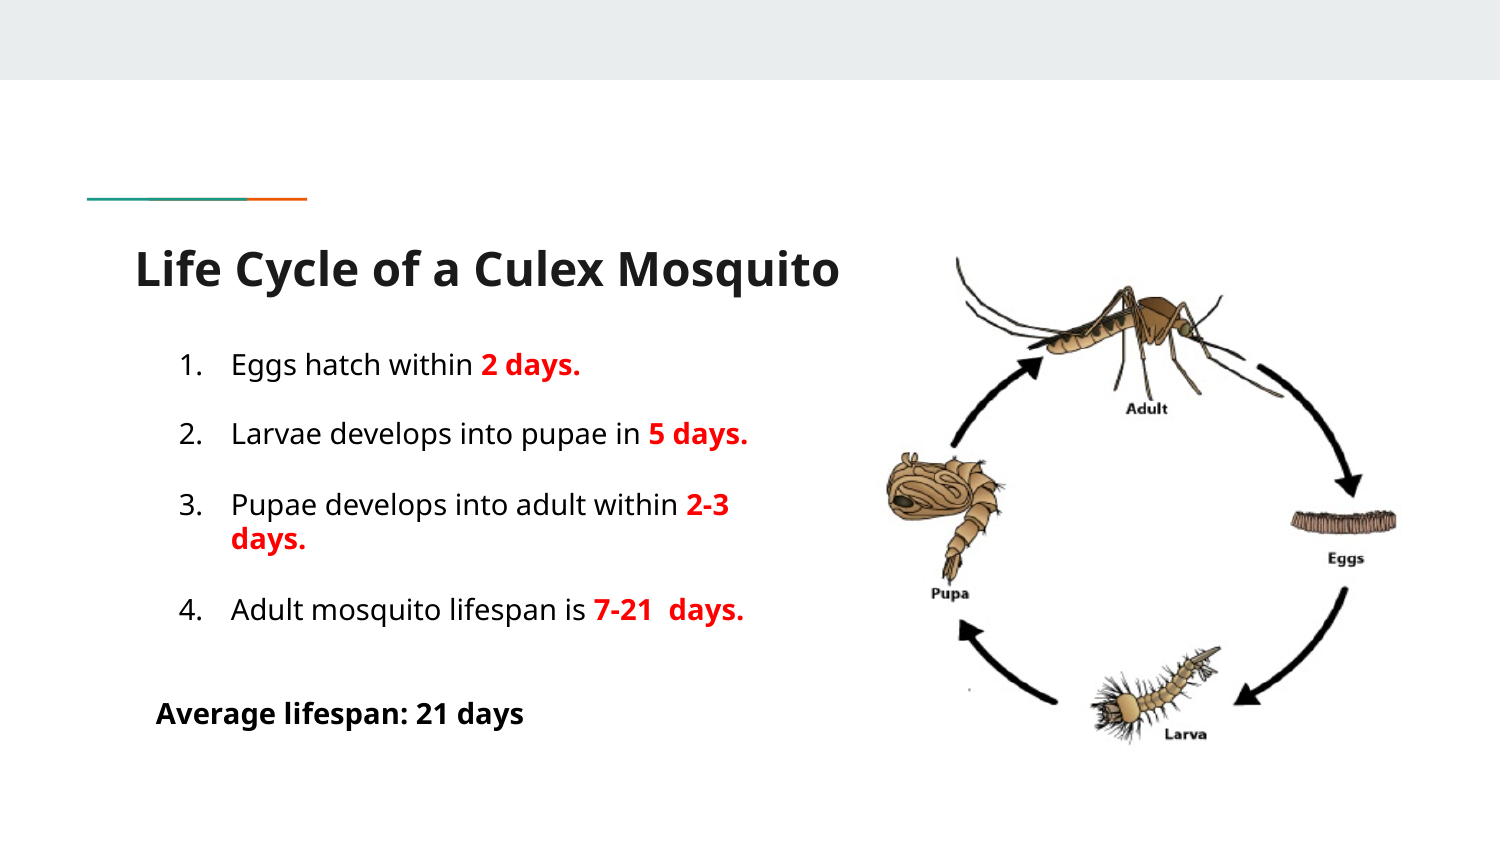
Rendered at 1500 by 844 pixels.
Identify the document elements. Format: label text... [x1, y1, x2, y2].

text_box Eggs hatch within 2 days. Larvae develops into pupae in 5 days. Pupae develops into adult within 2-3 days. Adult mosquito lifespan is 7-21 days. Average lifespan: 21 days [140, 331, 811, 746]
picture [850, 223, 1471, 777]
title Life Cycle of a Culex Mosquito [119, 223, 848, 312]
